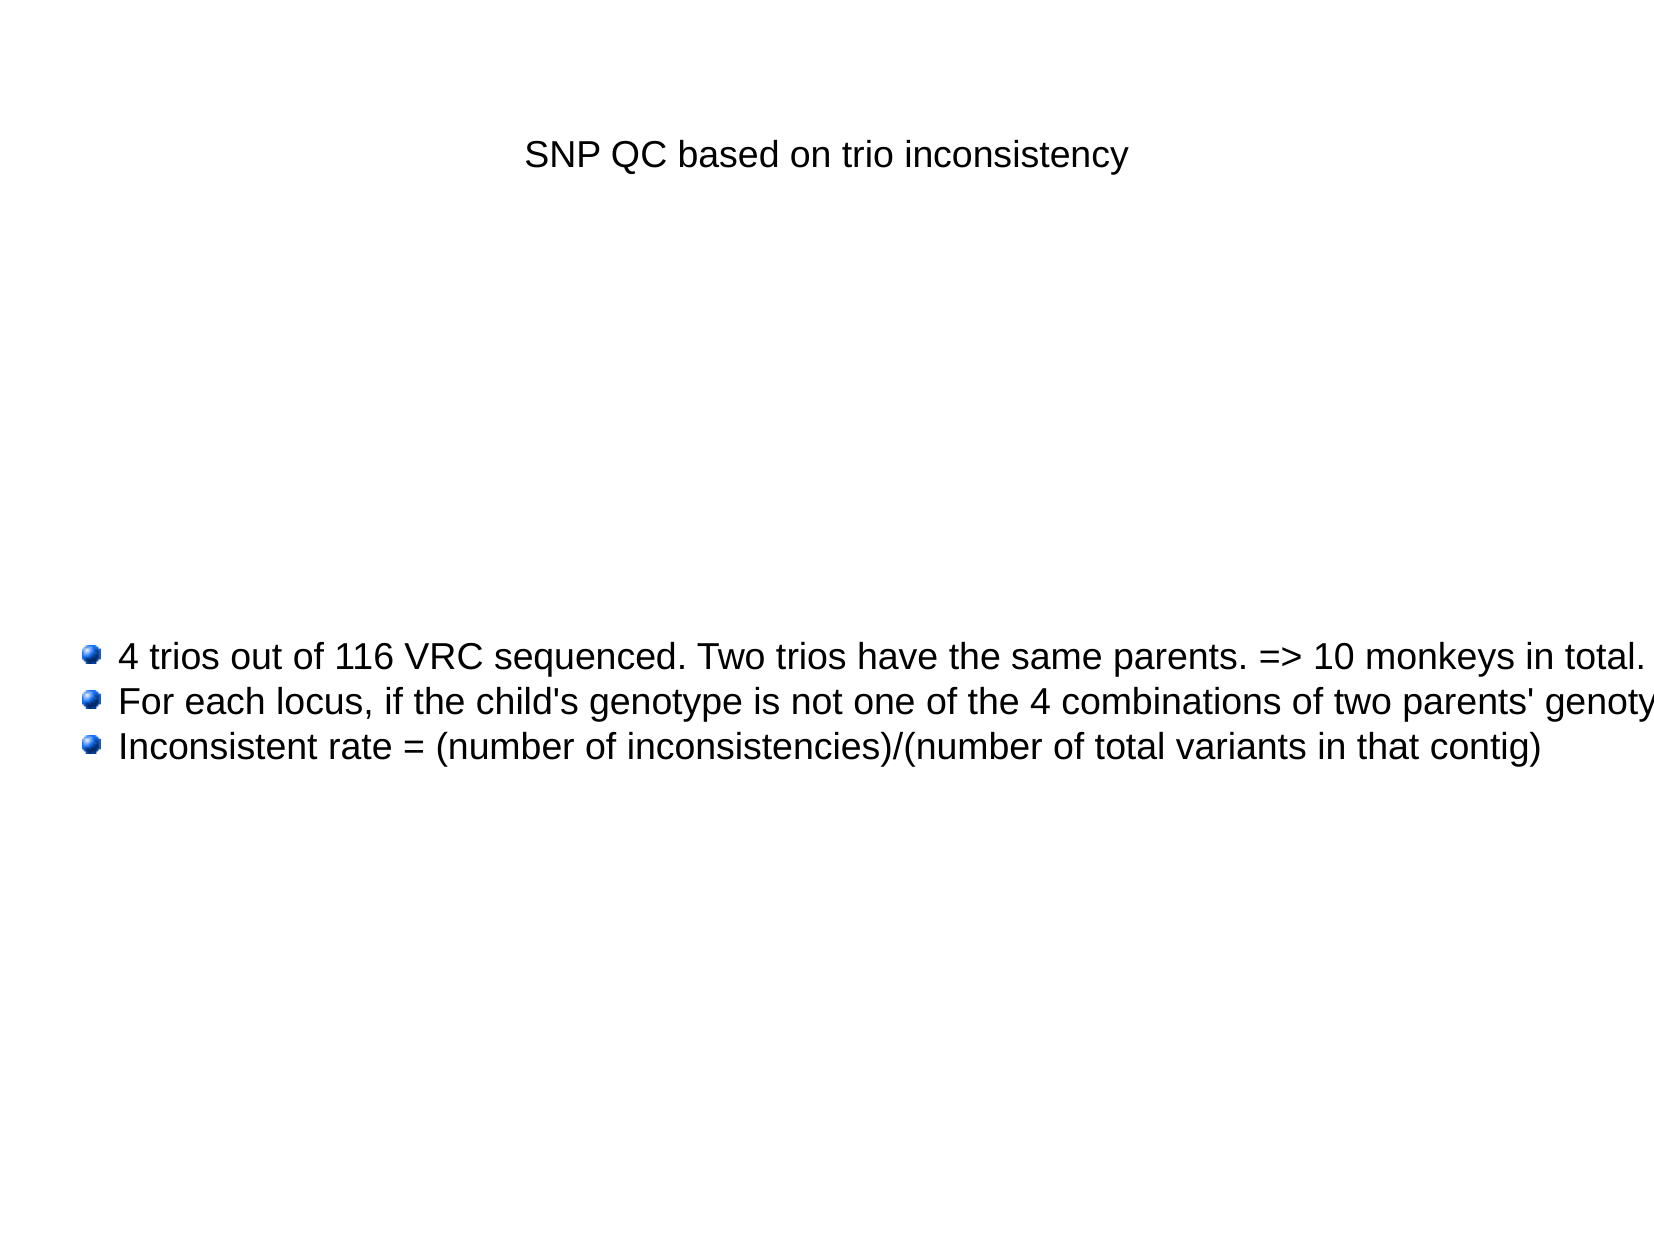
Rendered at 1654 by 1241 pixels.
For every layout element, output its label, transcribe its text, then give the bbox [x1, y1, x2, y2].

text_box 4 trios out of 116 VRC sequenced. Two trios have the same parents. => 10 monkeys in total. For each locus, if the child's genotype is not one of the 4 combinations of two parents' genotype, this locus is flagged as inconsistent. Inconsistent rate = (number of inconsistencies)/(number of total variants in that contig) [82, 297, 1571, 1102]
picture [82, 690, 101, 709]
text_box SNP QC based on trio inconsistency [82, 56, 1571, 249]
picture [82, 735, 101, 754]
picture [82, 645, 101, 664]
